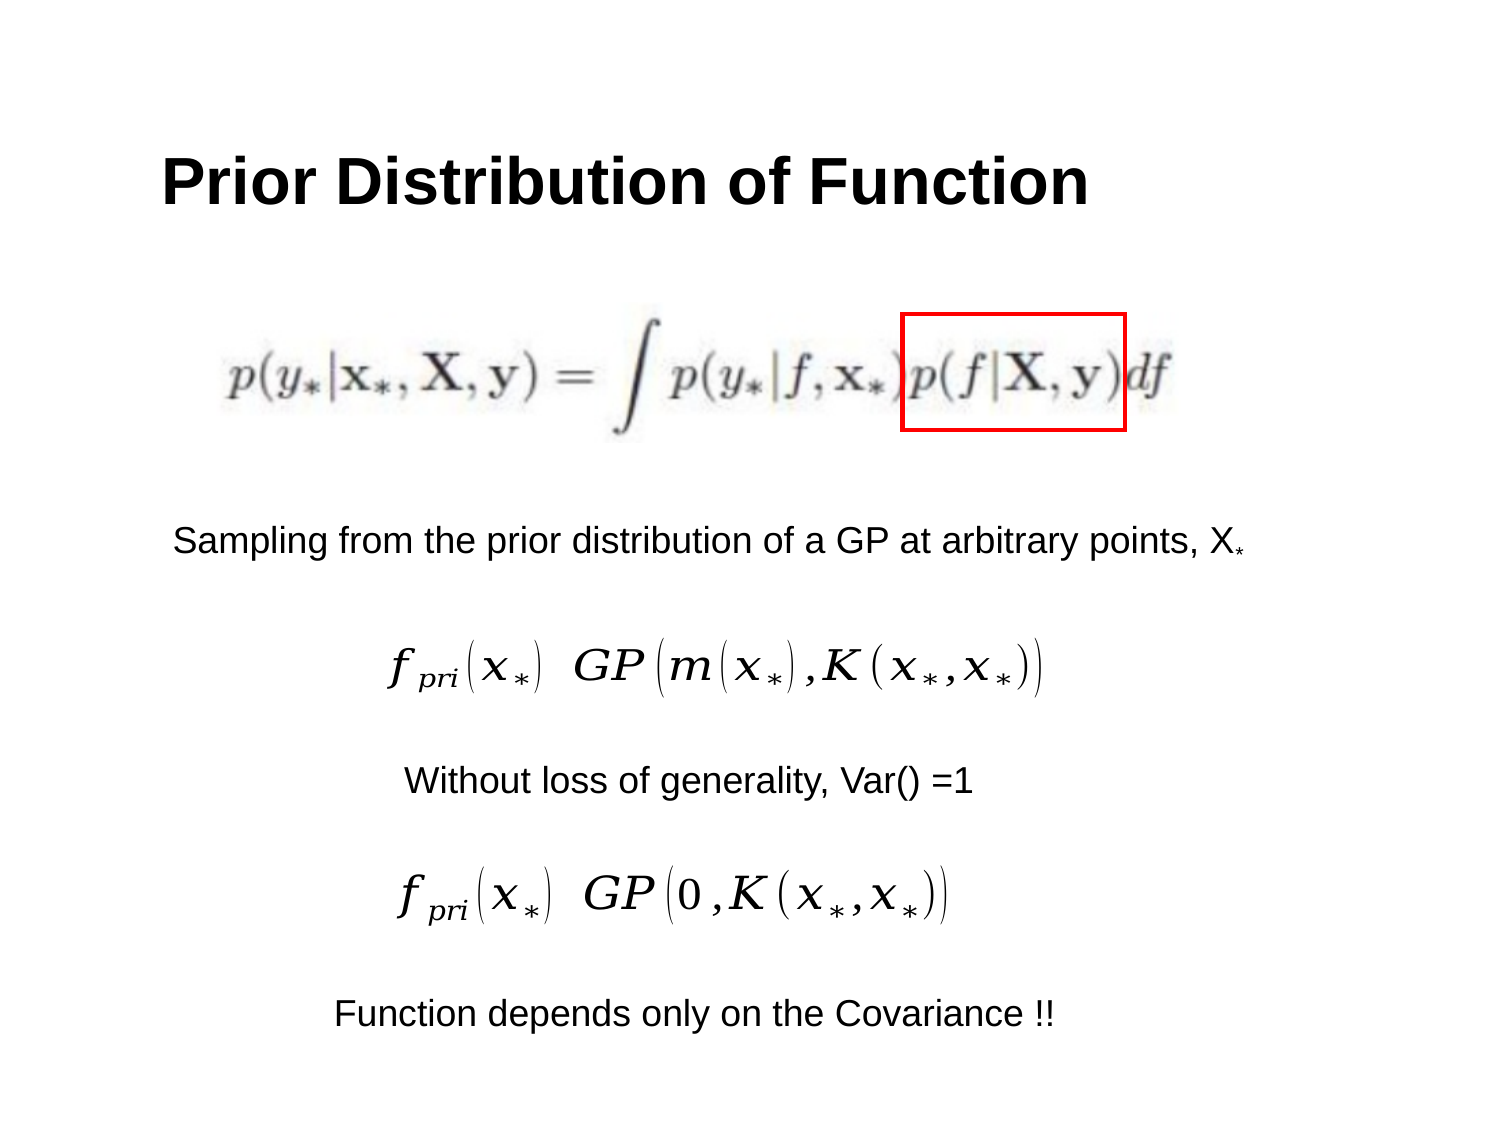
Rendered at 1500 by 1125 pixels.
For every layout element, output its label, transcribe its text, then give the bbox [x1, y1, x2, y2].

text_box Prior Distribution of Function [146, 130, 1107, 225]
text_box Function depends only on the Covariance !! [318, 981, 1071, 1041]
picture [179, 302, 1240, 444]
text_box Sampling from the prior distribution of a GP at arbitrary points, X* [157, 508, 1259, 575]
